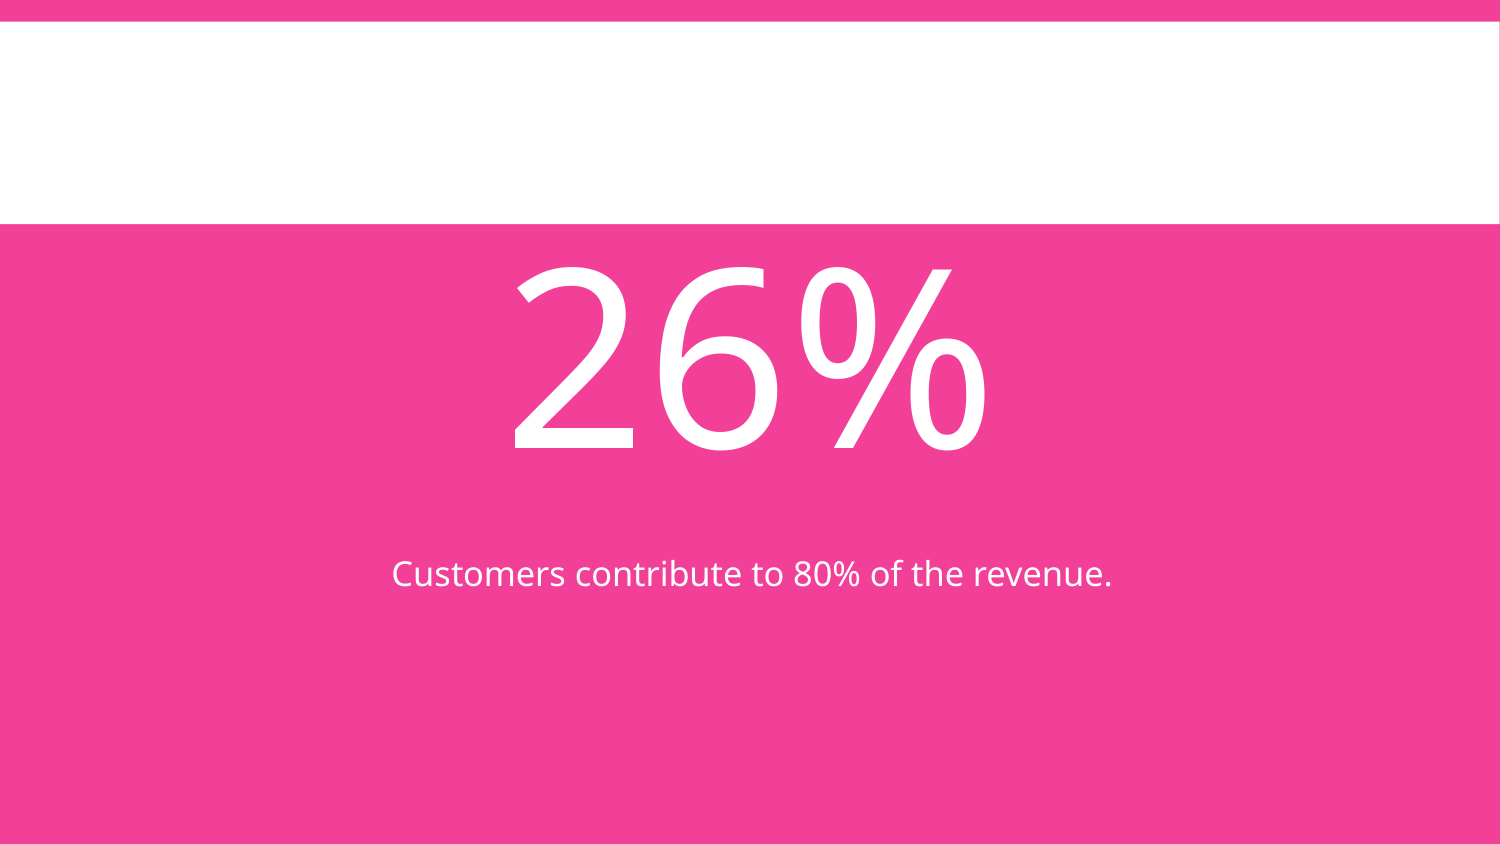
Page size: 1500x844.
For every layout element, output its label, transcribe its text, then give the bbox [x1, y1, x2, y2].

title 26% [51, 204, 1449, 516]
list Customers contribute to 80% of the revenue. [78, 542, 1427, 756]
